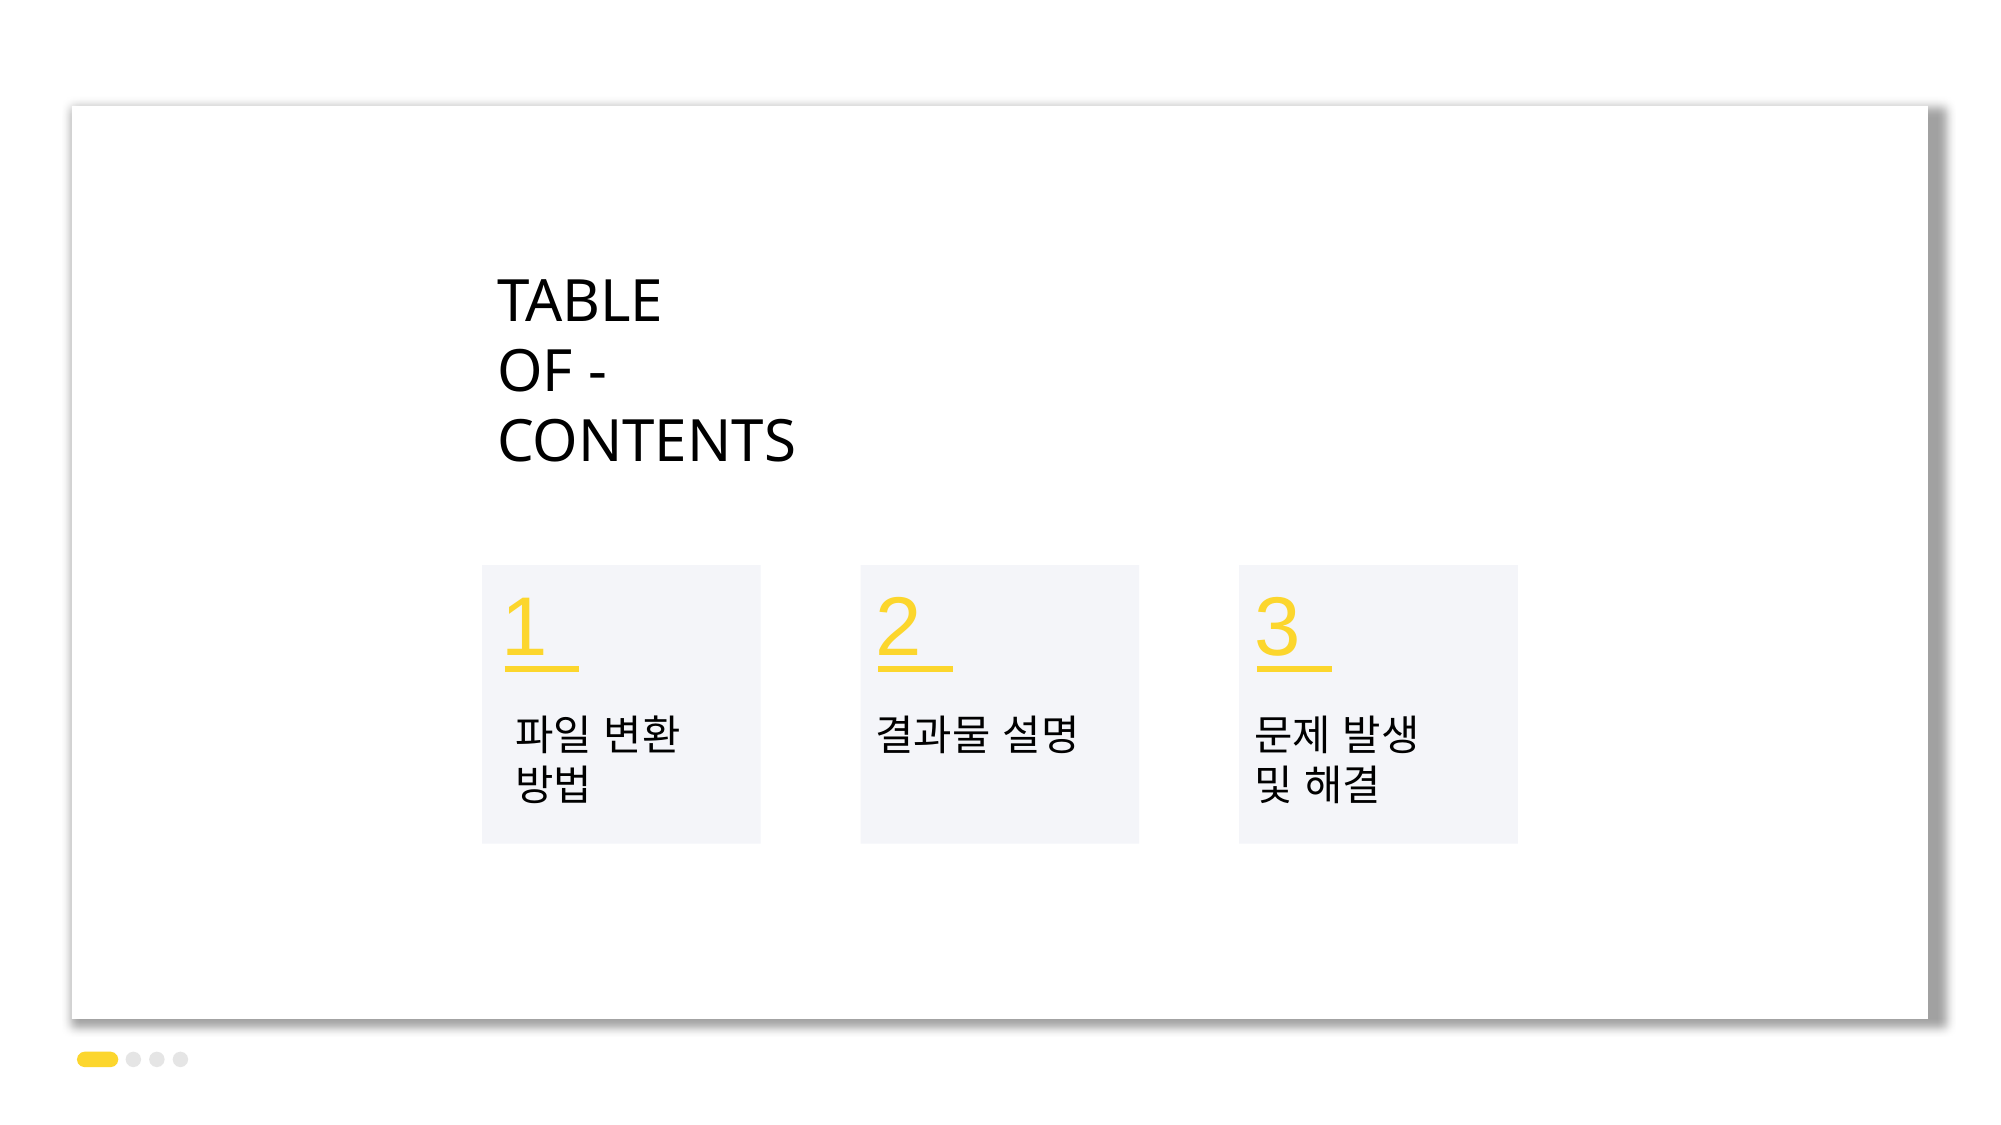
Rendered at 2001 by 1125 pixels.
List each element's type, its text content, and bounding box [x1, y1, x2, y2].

text_box TABLE OF - CONTENTS [482, 255, 861, 483]
text_box 파일 변환 방법 [500, 701, 719, 778]
text_box [71, 105, 1928, 1019]
text_box [125, 1051, 142, 1068]
text_box [149, 1051, 165, 1068]
text_box 결과물 설명 [860, 701, 1098, 778]
text_box [1239, 565, 1518, 844]
text_box [482, 565, 761, 844]
text_box [76, 1051, 119, 1068]
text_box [860, 564, 954, 682]
text_box [172, 1051, 189, 1068]
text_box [486, 564, 580, 682]
text_box [860, 565, 1140, 844]
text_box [1239, 564, 1332, 682]
text_box 문제 발생 및 해결 [1239, 701, 1444, 778]
